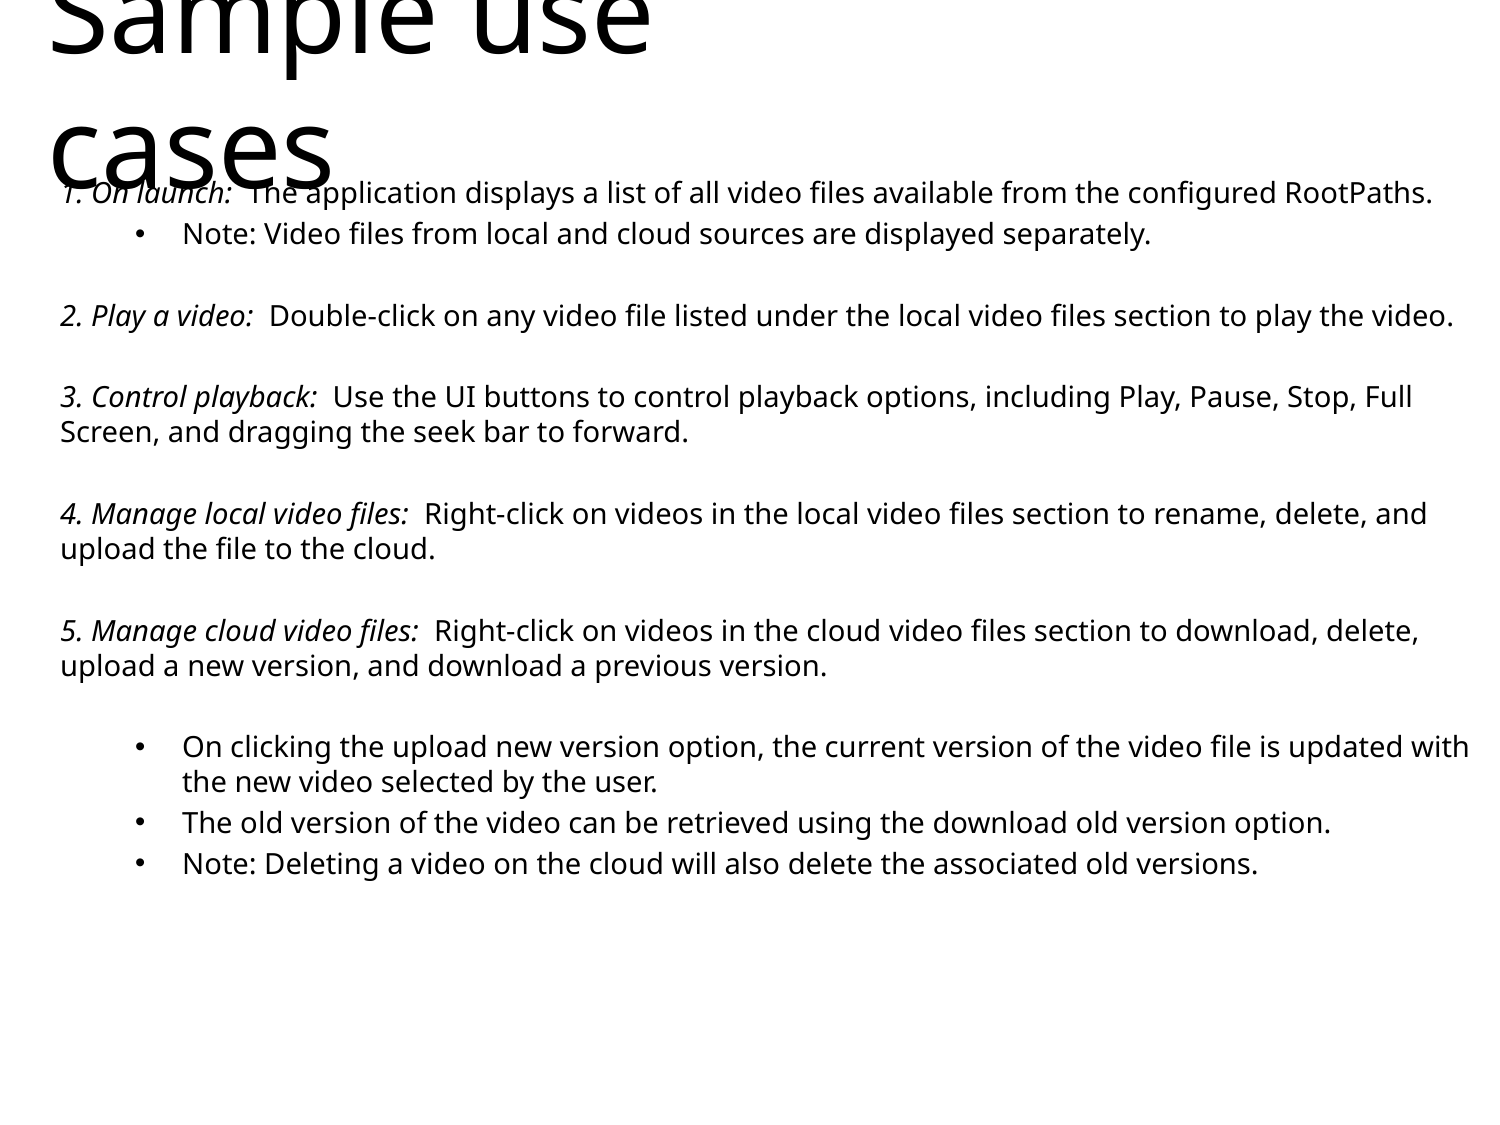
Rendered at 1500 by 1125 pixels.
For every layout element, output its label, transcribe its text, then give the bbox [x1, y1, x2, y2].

title Sample use cases [32, 6, 798, 146]
subtitle On launch: The application displays a list of all video files available from the configured RootPaths. Note: Video files from local and cloud sources are displayed separately. Play a video: Double-click on any video file listed under the local video files section to play the video. Control playback: Use the UI buttons to control playback options, including Play, Pause, Stop, Full Screen, and dragging the seek bar to forward. Manage local video files: Right-click on videos in the local video files section to rename, delete, and upload the file to the cloud. Manage cloud video files: Right-click on videos in the cloud video files section to download, delete, upload a new version, and download a previous version. On clicking the upload new version option, the current version of the video file is updated with the new video selected by the user. The old version of the video can be retrieved using the download old version option. Note: Deleting a video on the cloud will also delete the associated old versions. [45, 167, 1488, 942]
